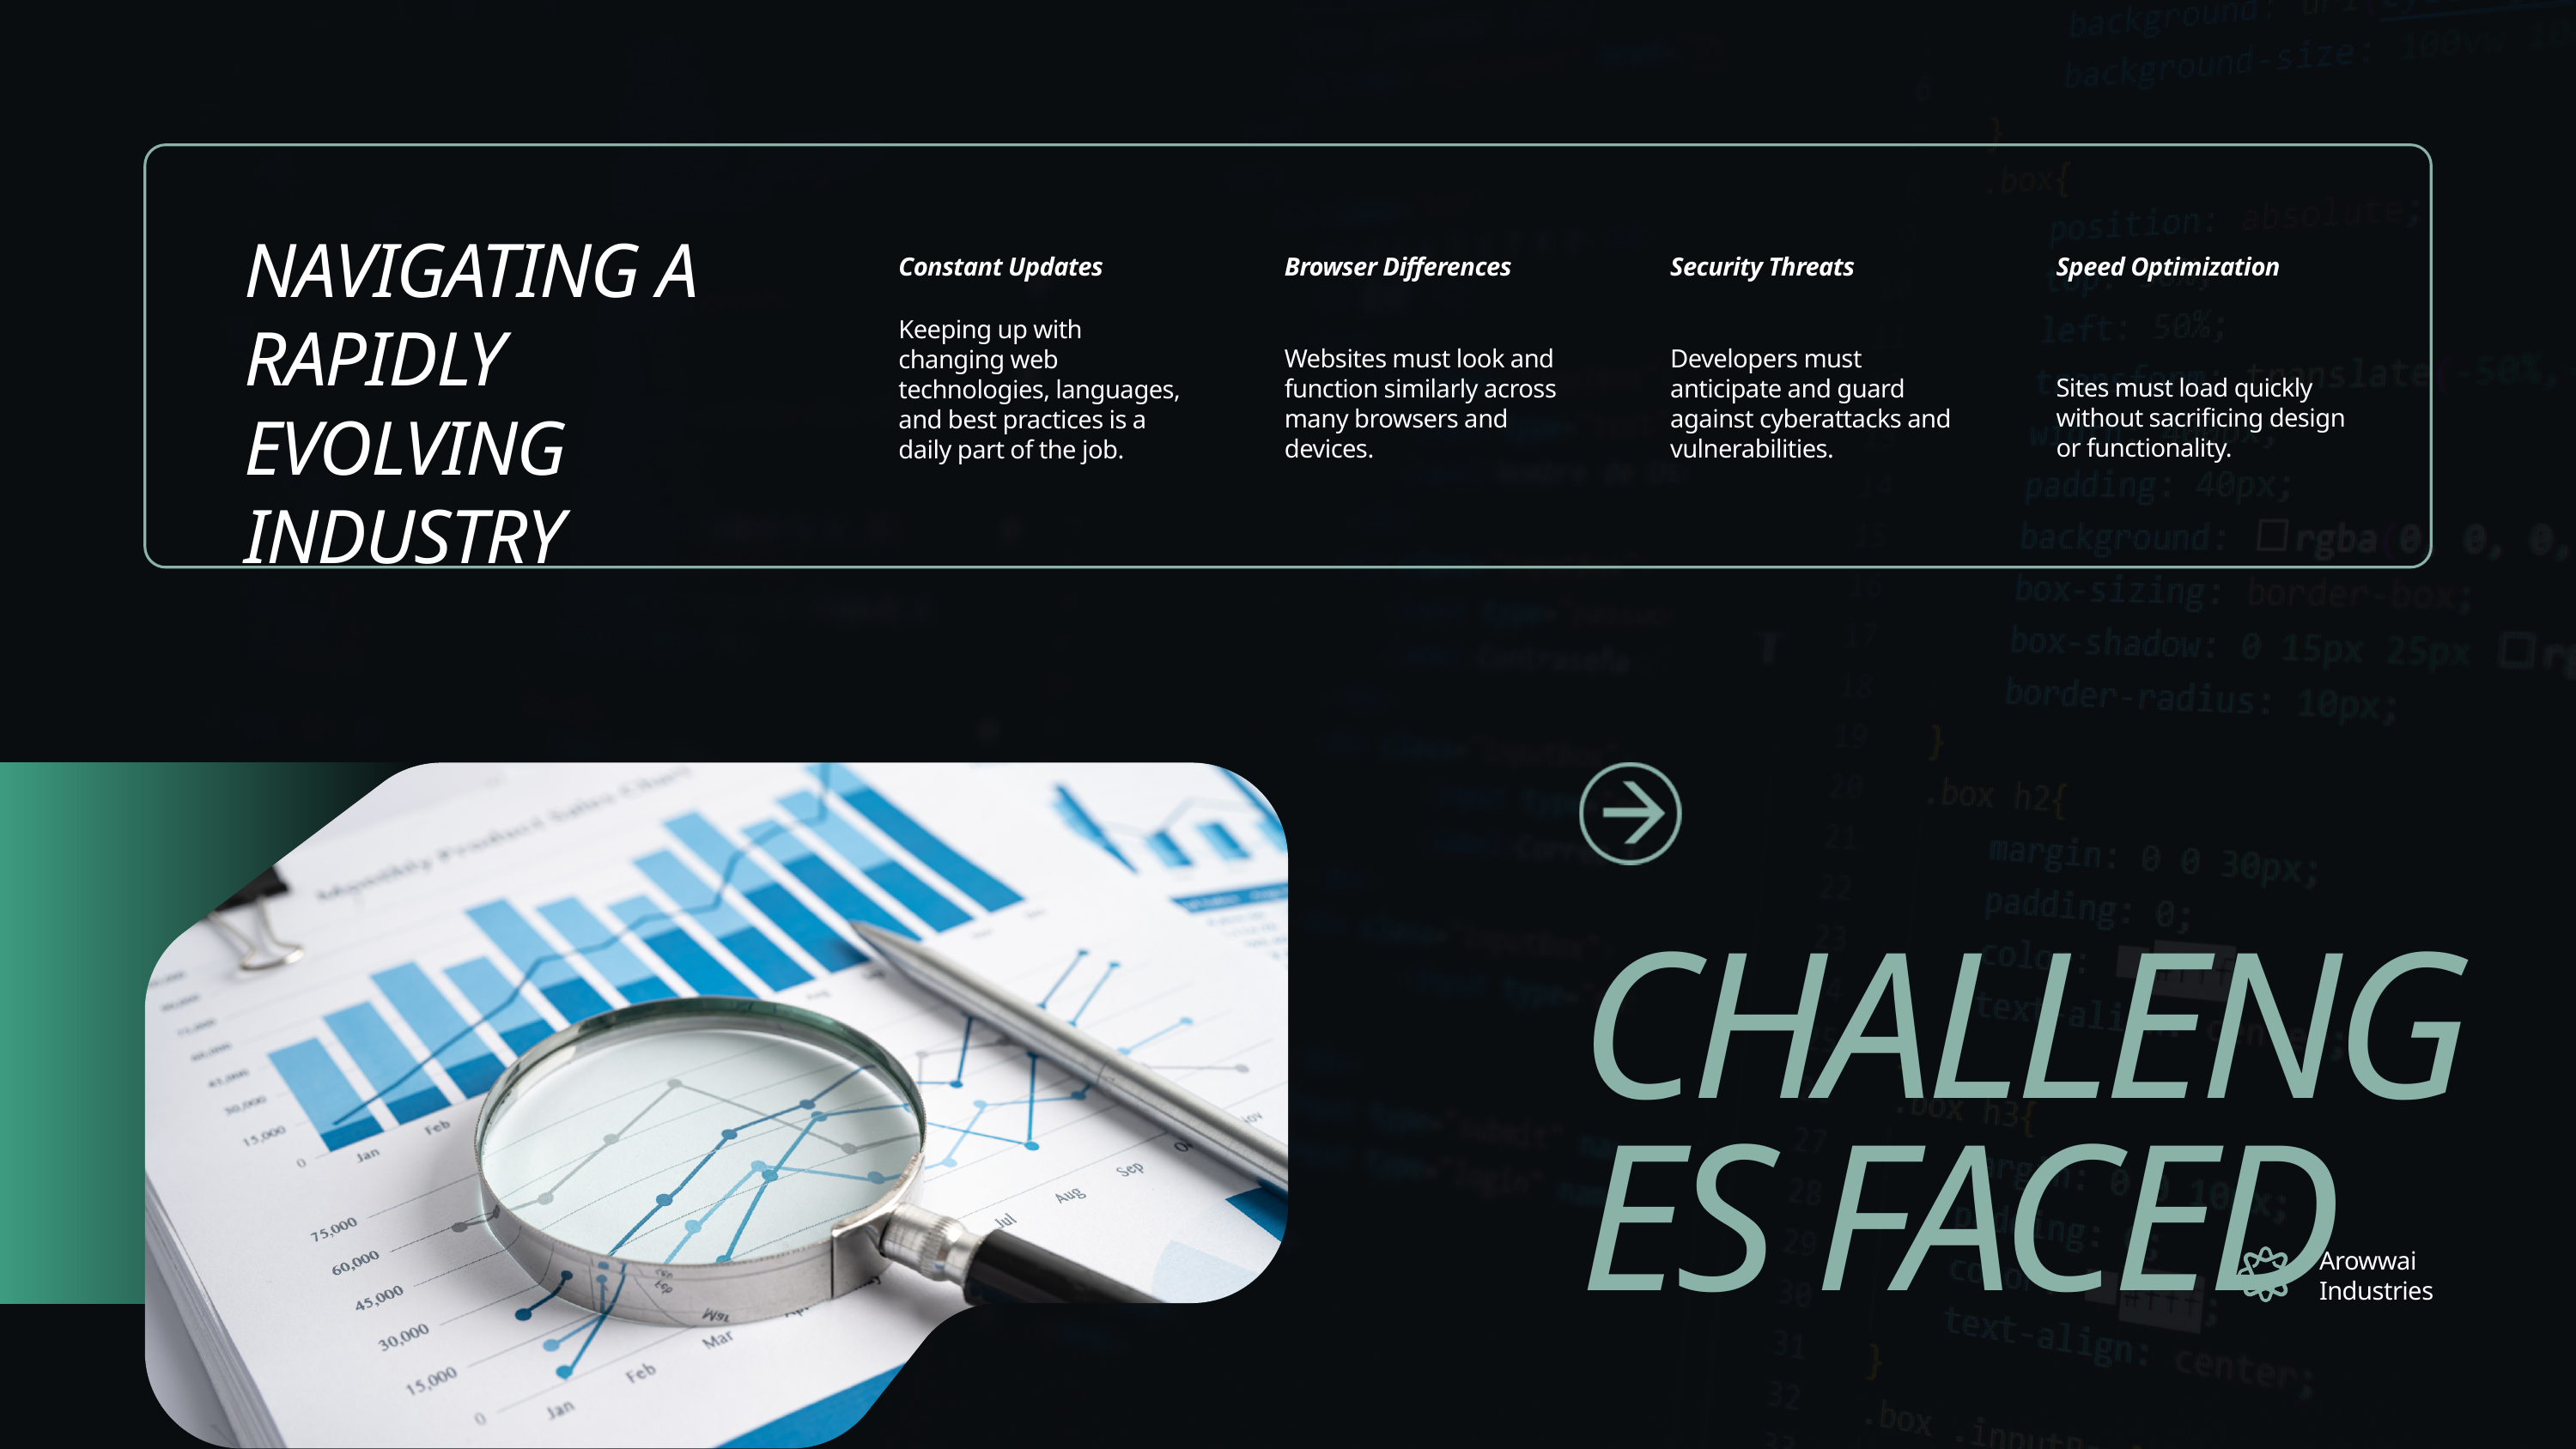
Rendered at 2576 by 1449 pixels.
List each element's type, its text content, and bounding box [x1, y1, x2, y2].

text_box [144, 762, 1289, 1449]
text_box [0, 762, 143, 1304]
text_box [144, 144, 2432, 567]
text_box [0, 0, 2576, 1449]
text_box Arowwai Industries [2319, 1244, 2476, 1305]
text_box [1579, 762, 1682, 865]
text_box CHALLENGES FACED [1579, 946, 2498, 1331]
